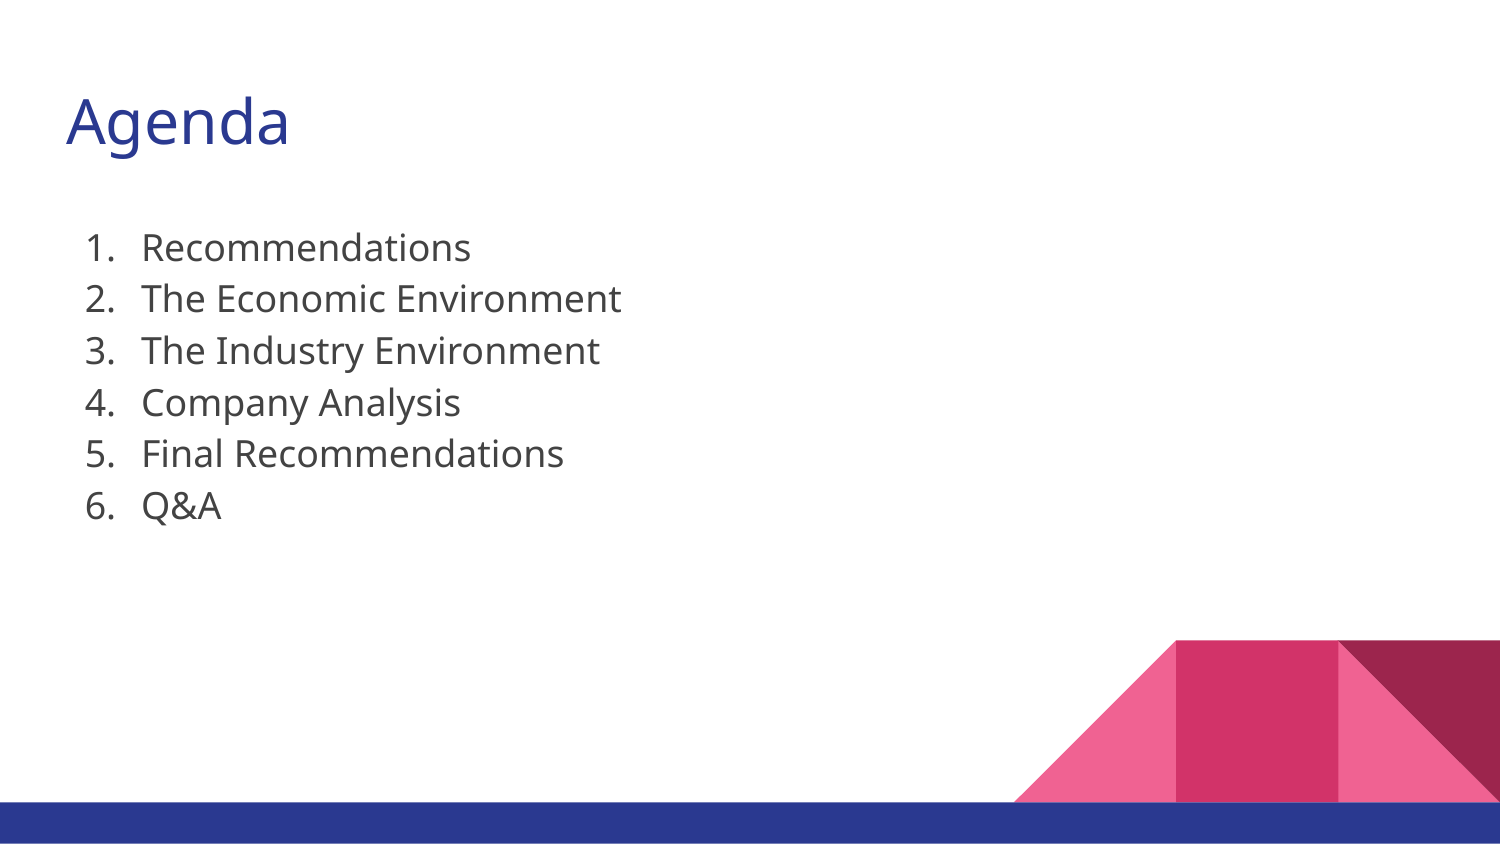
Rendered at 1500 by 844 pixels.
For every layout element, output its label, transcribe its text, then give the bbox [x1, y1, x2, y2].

list Recommendations The Economic Environment The Industry Environment Company Analysis Final Recommendations Q&A [51, 201, 1449, 750]
title Agenda [51, 67, 1449, 167]
